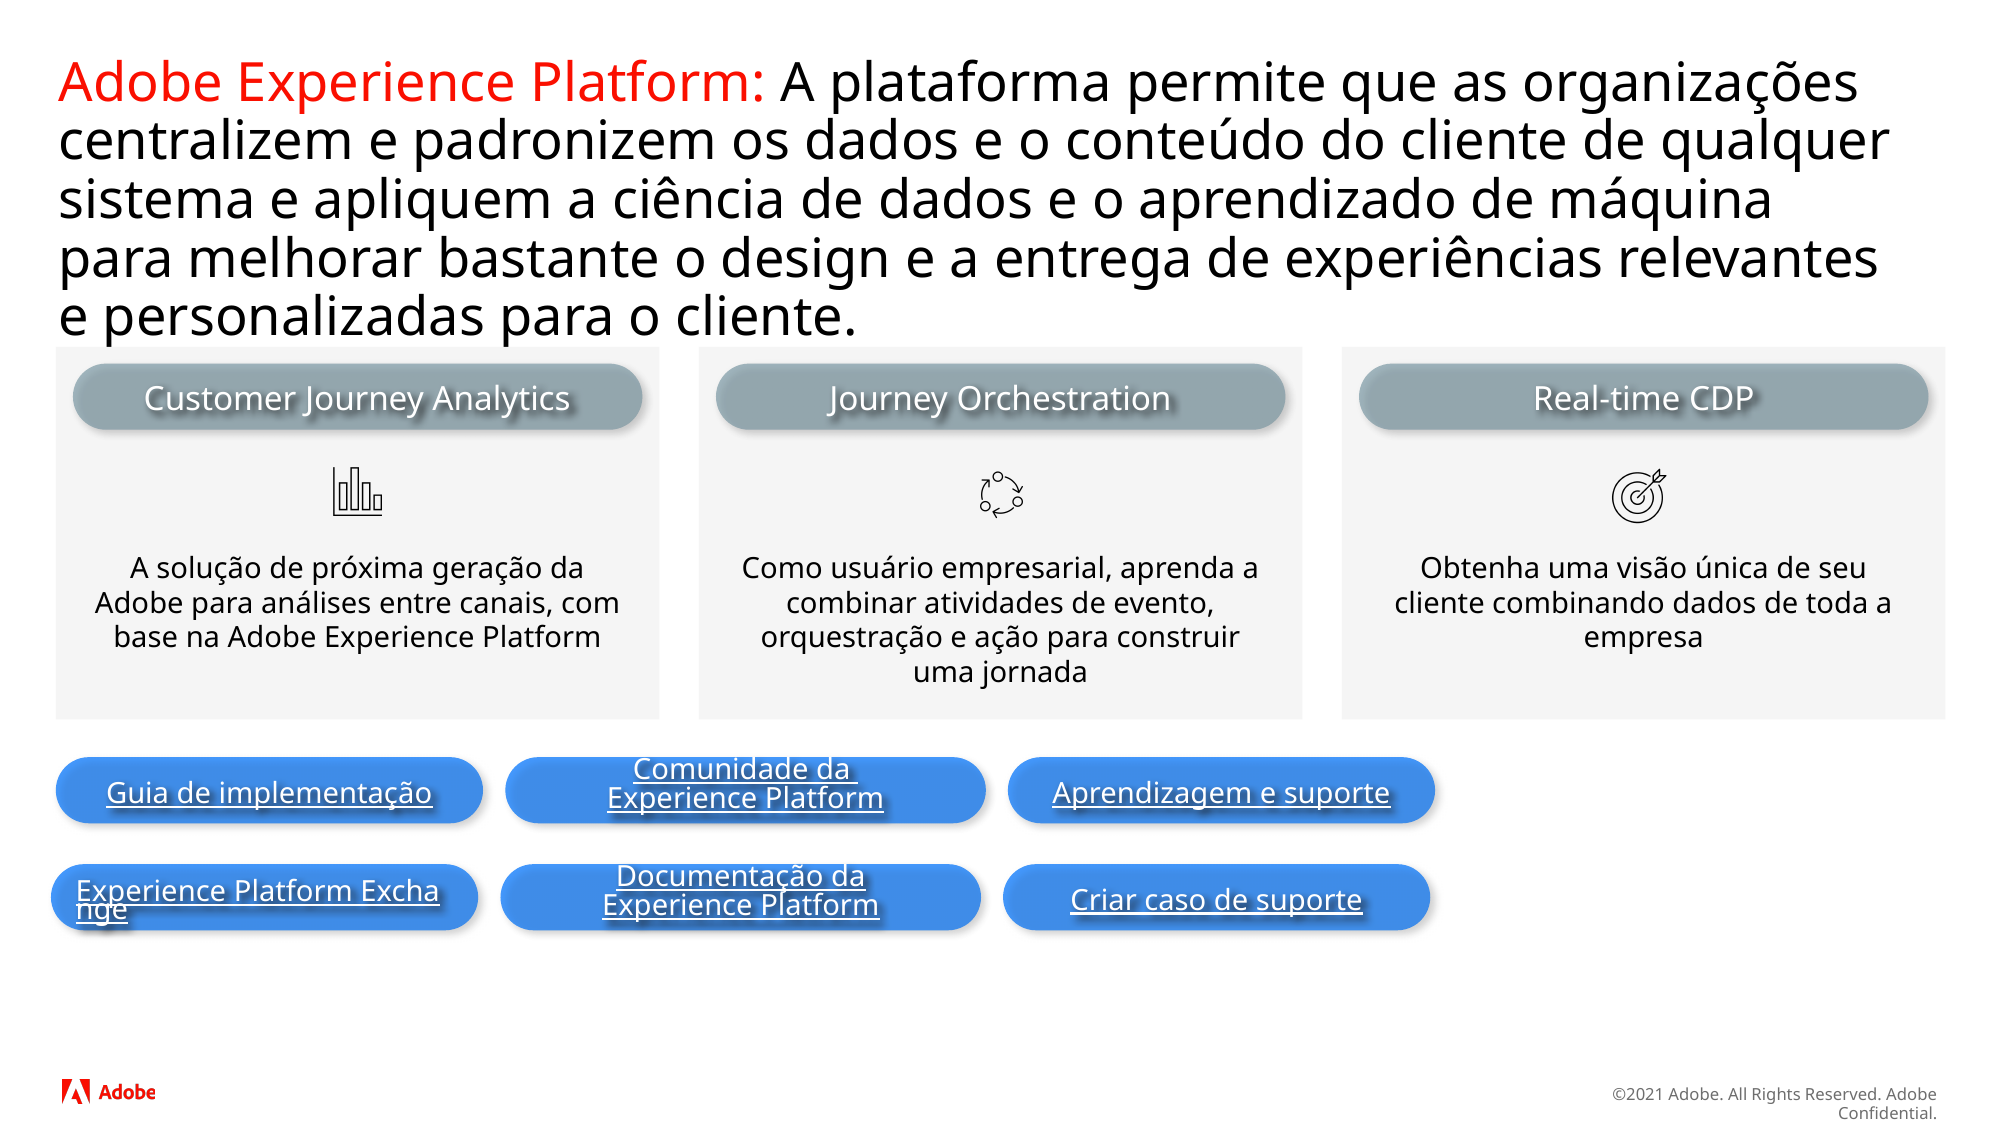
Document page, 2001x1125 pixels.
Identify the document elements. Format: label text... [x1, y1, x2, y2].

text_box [505, 757, 986, 824]
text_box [1007, 757, 1436, 824]
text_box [55, 757, 483, 824]
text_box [50, 864, 479, 931]
picture [968, 463, 1032, 526]
picture [1605, 463, 1672, 530]
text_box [500, 864, 981, 931]
picture [323, 457, 392, 526]
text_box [1003, 864, 1431, 931]
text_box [1341, 346, 1946, 720]
title Adobe Experience Platform: A plataforma permite que as organizações centralizem e padronizem os dados e o conteúdo do cliente de qualquer sistema e apliquem a ciência de dados e o aprendizado de máquina para melhorar bastante o design e a entrega de experiências relevantes e personalizadas para o cliente. [51, 47, 1940, 154]
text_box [698, 346, 1303, 720]
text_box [55, 346, 660, 720]
